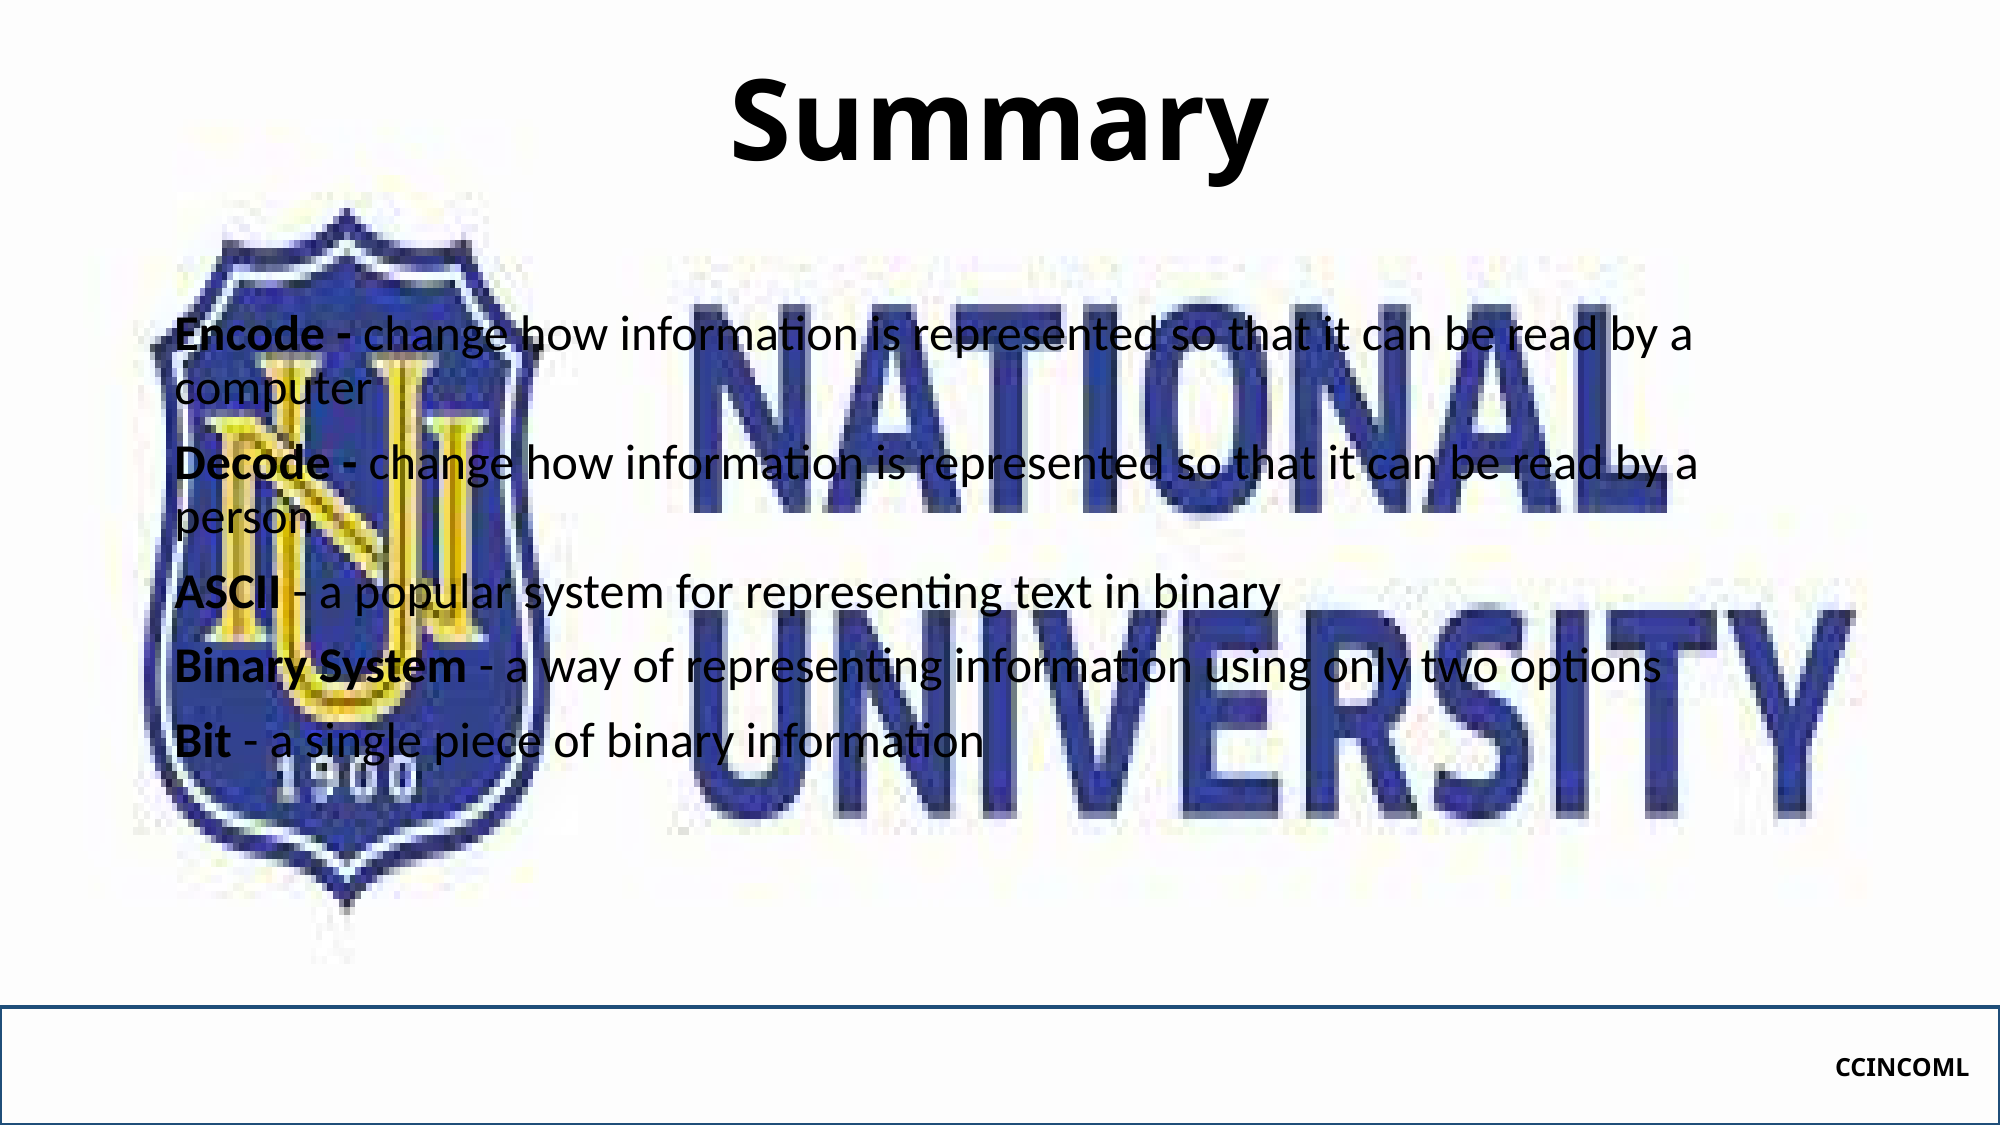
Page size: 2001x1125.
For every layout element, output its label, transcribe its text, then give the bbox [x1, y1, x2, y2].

text_box Summary [249, 51, 1750, 193]
footer CCINCOML [0, 1007, 2000, 1125]
subtitle Encode - change how information is represented so that it can be read by a computer Decode - change how information is represented so that it can be read by a person ASCII - a popular system for representing text in binary Binary System - a way of representing information using only two options Bit - a single piece of binary information [159, 299, 1841, 600]
picture [0, 0, 2000, 1007]
